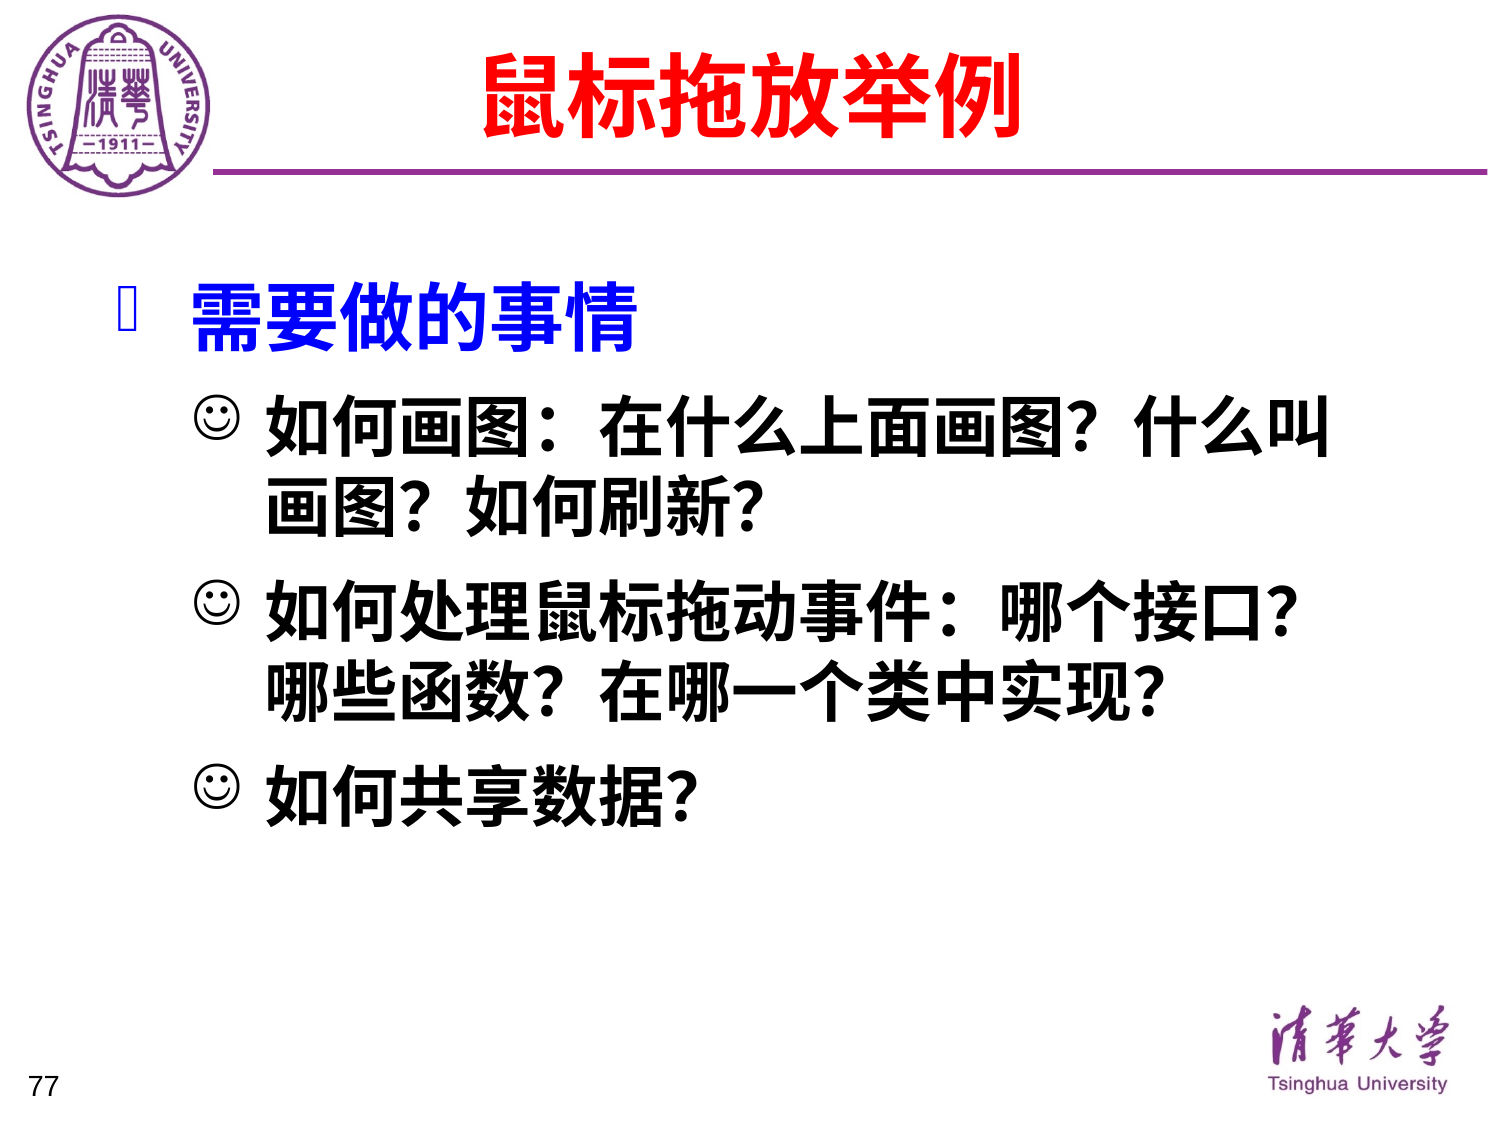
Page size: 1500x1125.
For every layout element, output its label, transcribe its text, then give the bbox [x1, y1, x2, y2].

footer 77 [12, 1059, 176, 1125]
picture [24, 151, 213, 200]
title 鼠标拖放举例 [24, 37, 1476, 151]
text_box 需要做的事情 如何画图：在什么上面画图？什么叫画图？如何刷新？ 如何处理鼠标拖动事件：哪个接口？哪些函数？在哪一个类中实现？ 如何共享数据？ [101, 262, 1413, 1000]
picture [1262, 999, 1454, 1101]
picture [24, 12, 213, 37]
